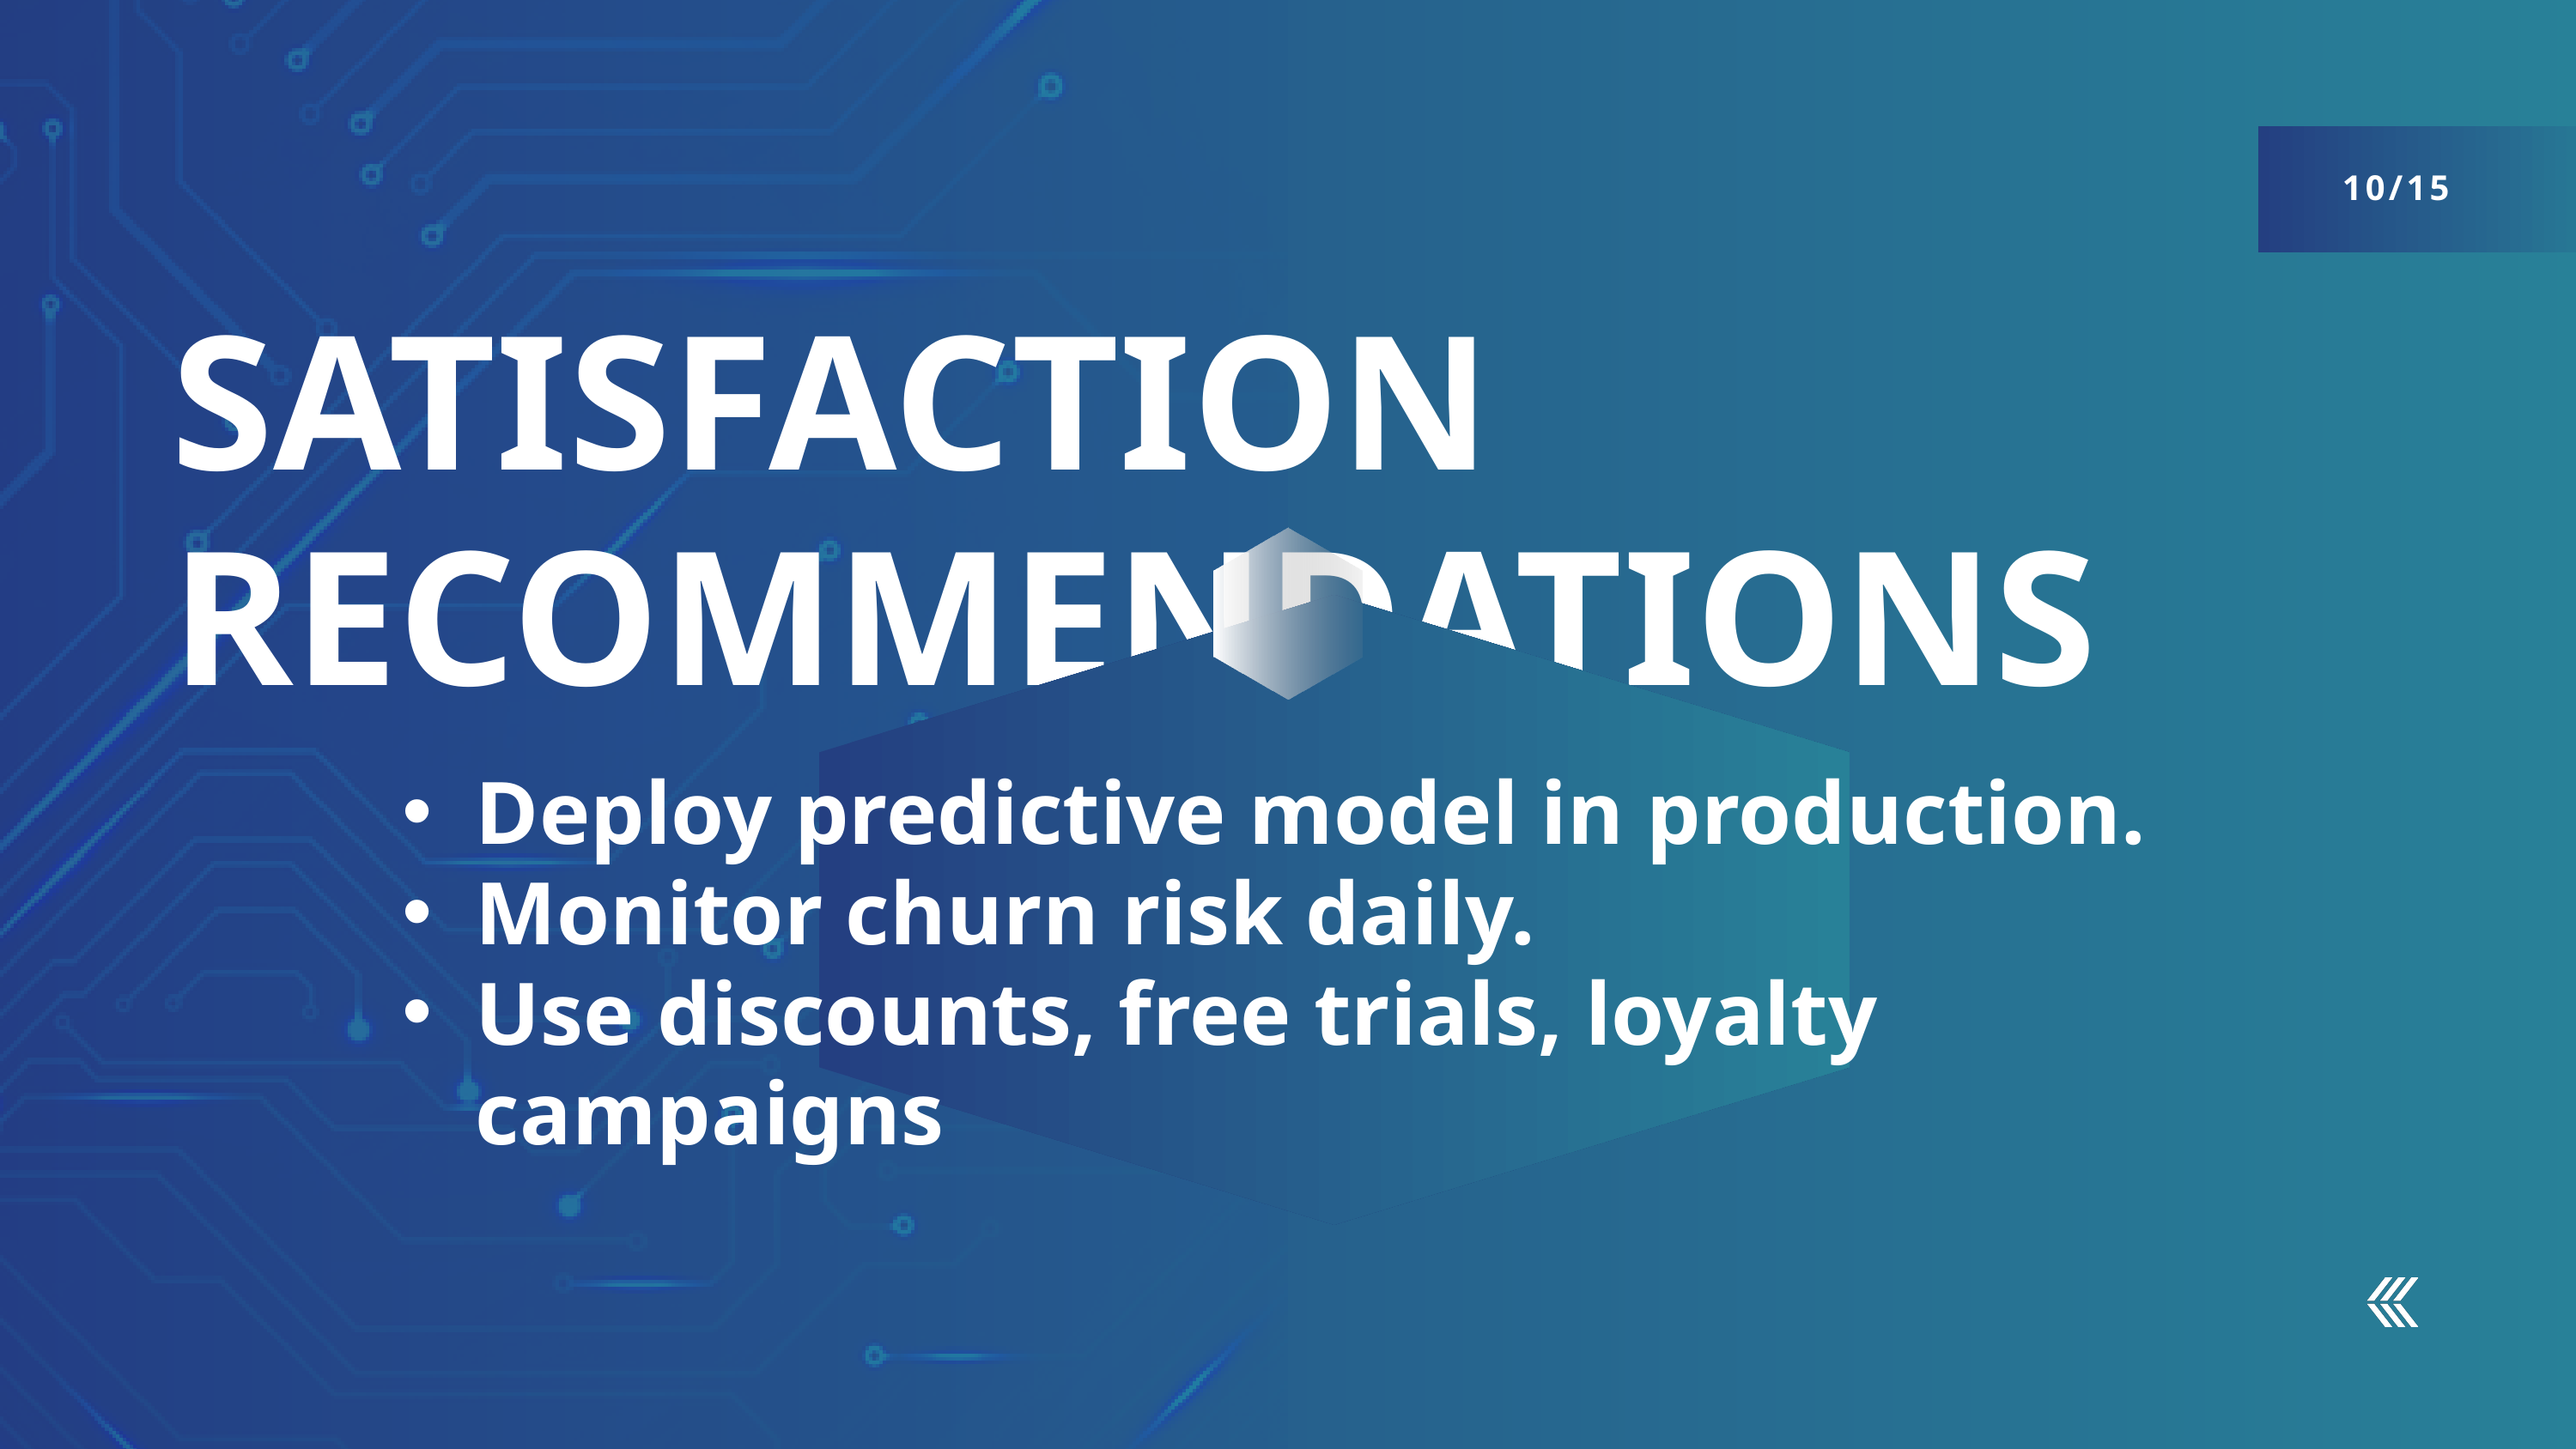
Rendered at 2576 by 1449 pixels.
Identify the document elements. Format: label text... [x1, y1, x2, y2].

text_box Deploy predictive model in production. Monitor churn risk daily. Use discounts, free trials, loyalty campaigns [1854, 761, 2258, 1162]
text_box Deploy predictive model in production. Monitor churn risk daily. Use discounts, free trials, loyalty campaigns [329, 761, 814, 1162]
text_box [2366, 1277, 2419, 1327]
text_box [818, 594, 1850, 1225]
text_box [1213, 526, 1363, 700]
text_box [0, 0, 1288, 1449]
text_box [2257, 125, 2576, 253]
text_box SATISFACTION RECOMMENDATIONS [171, 291, 2540, 724]
